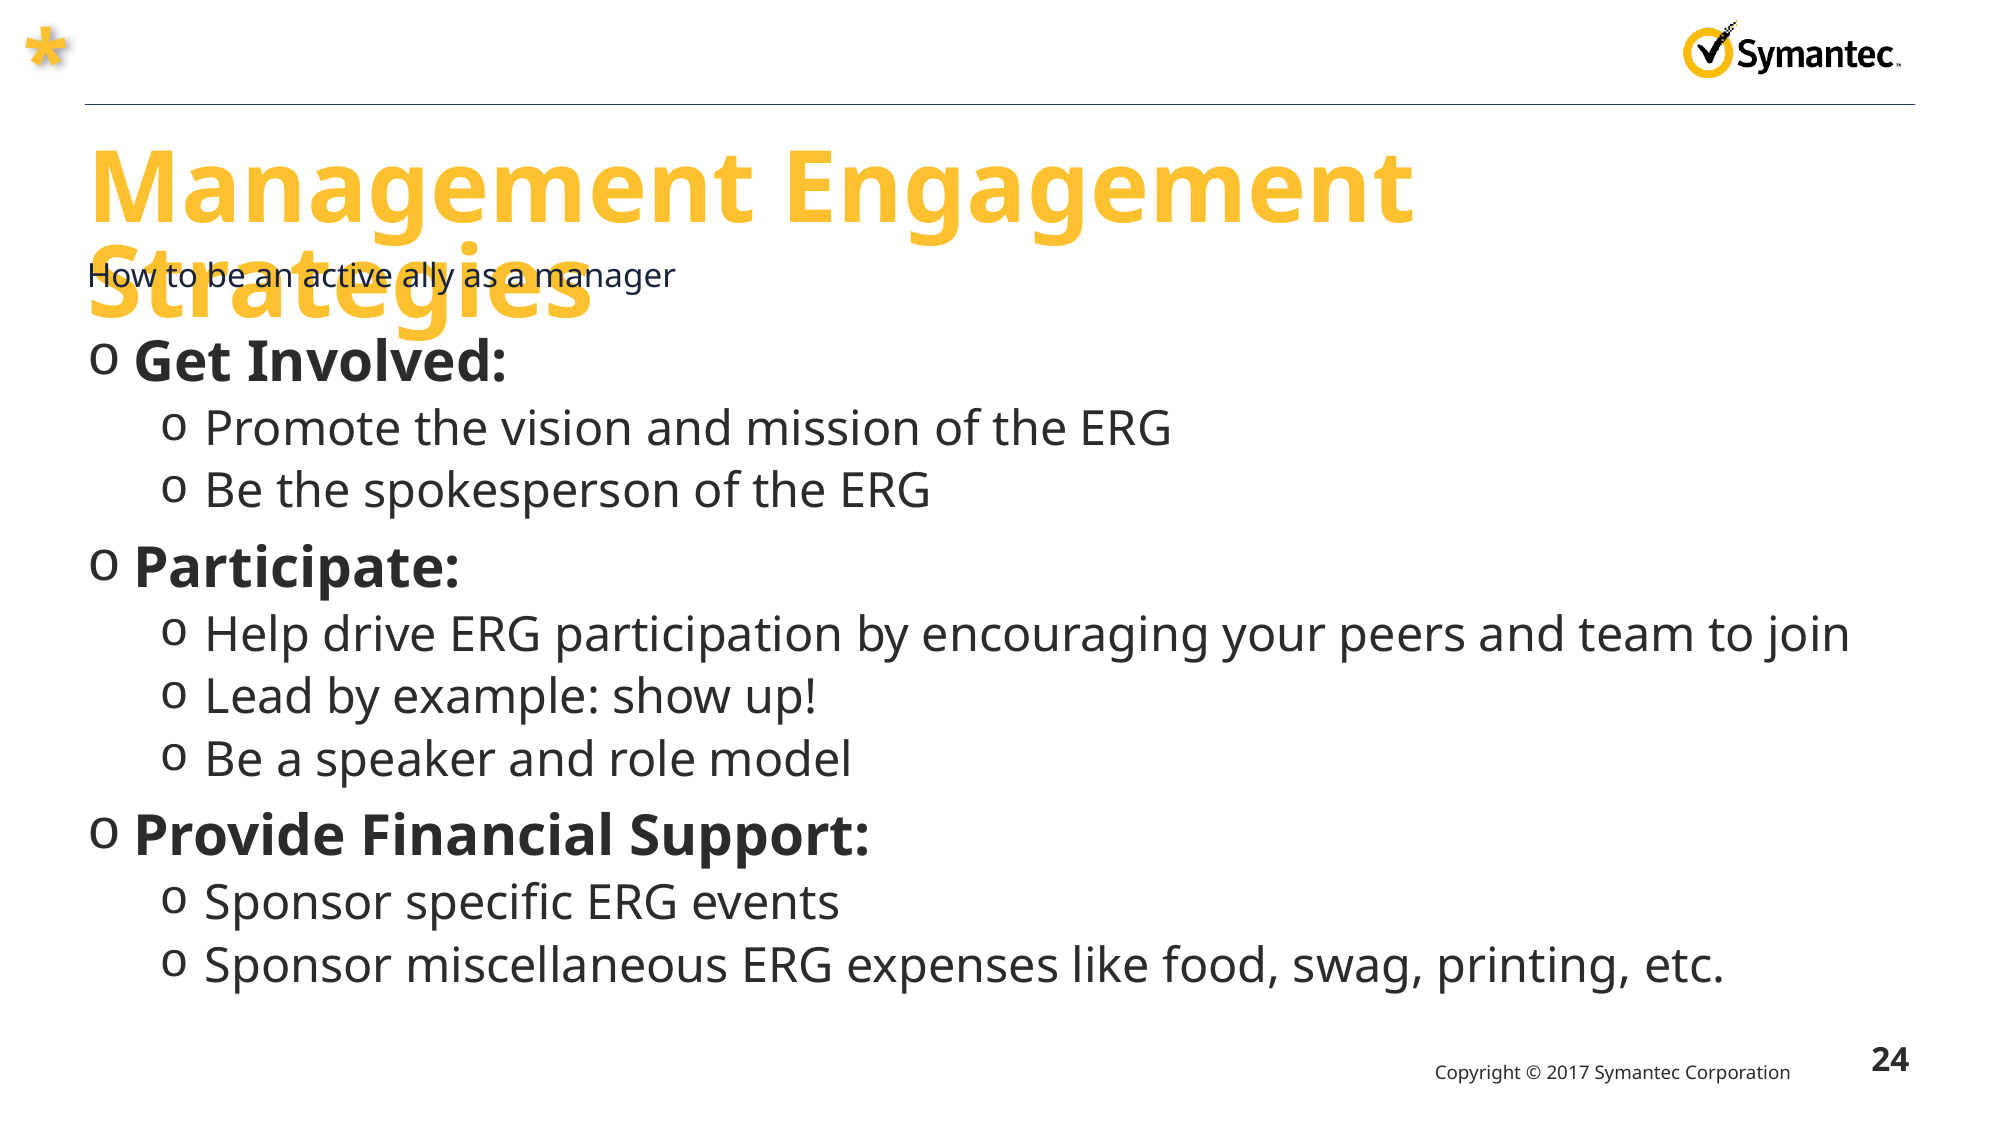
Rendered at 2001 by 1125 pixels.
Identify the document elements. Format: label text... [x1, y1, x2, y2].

text_box [944, 145, 1931, 206]
picture [1683, 20, 1901, 78]
text_box * [8, 0, 79, 115]
list Get Involved: Promote the vision and mission of the ERG Be the spokesperson of the ERG Participate: Help drive ERG participation by encouraging your peers and team to join Lead by example: show up! Be a speaker and role model Provide Financial Support: Sponsor specific ERG events Sponsor miscellaneous ERG expenses like food, swag, printing, etc. [86, 332, 1871, 1047]
subtitle How to be an active ally as a manager [86, 258, 1910, 318]
title Management Engagement Strategies [86, 145, 1910, 258]
